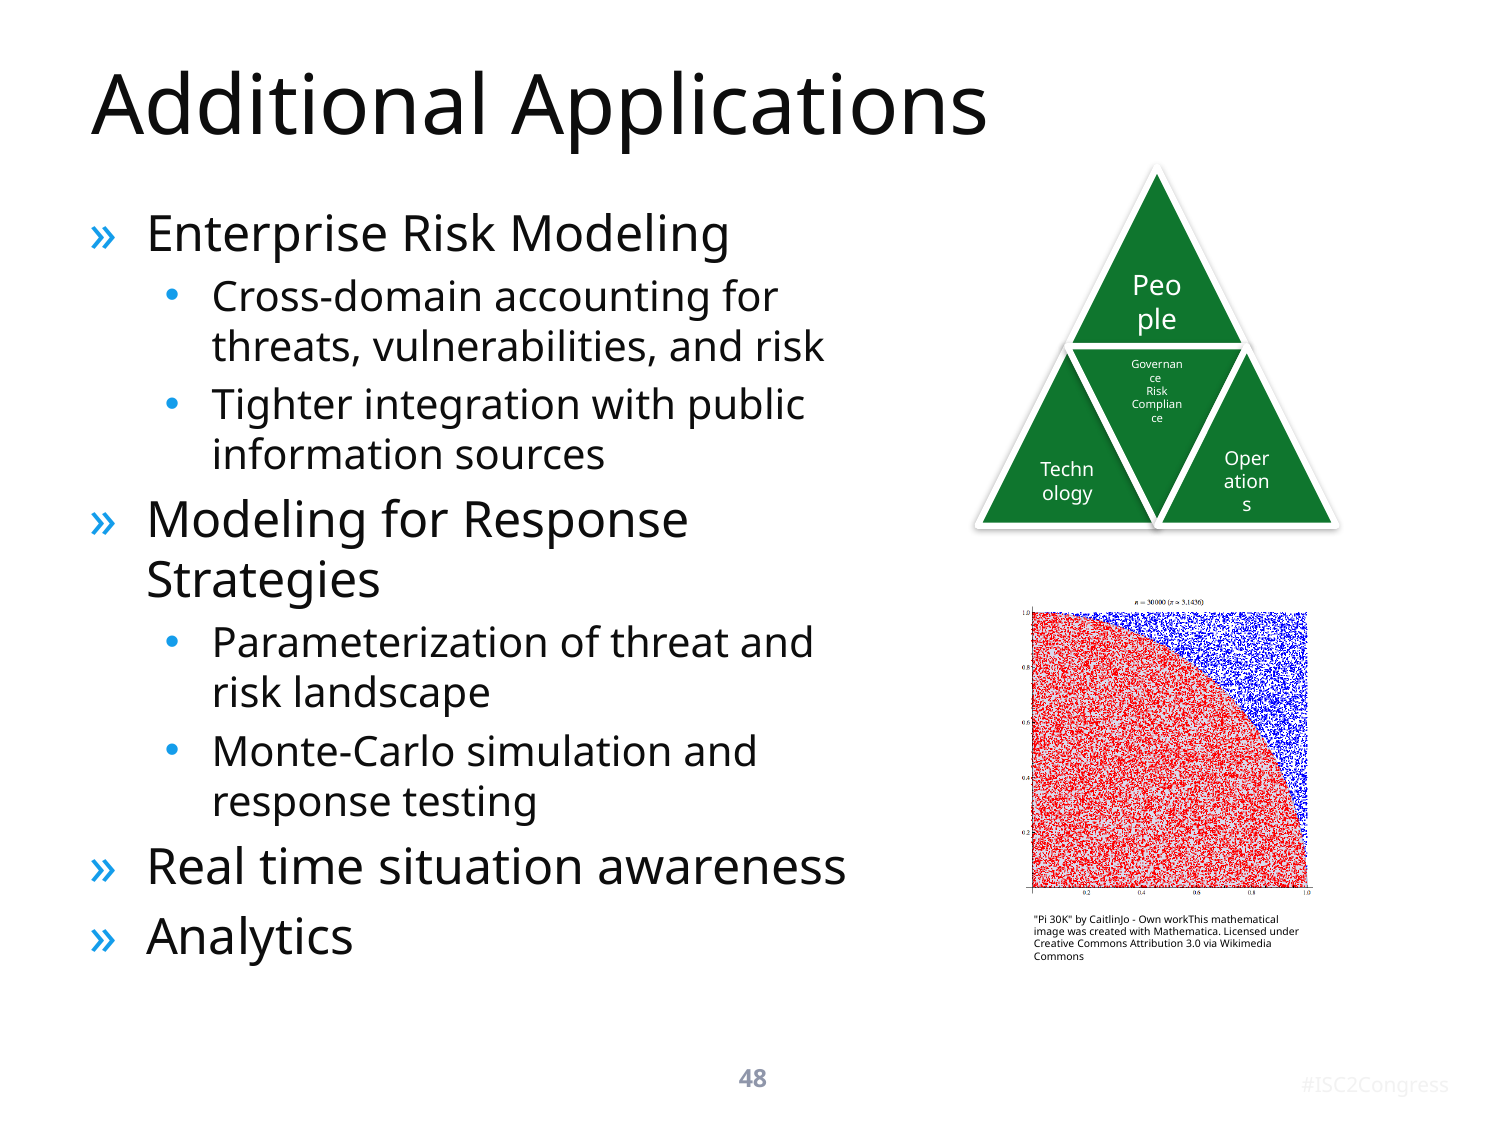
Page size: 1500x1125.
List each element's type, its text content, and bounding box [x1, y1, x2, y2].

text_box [938, 166, 1376, 526]
list Enterprise Risk Modeling Cross-domain accounting for threats, vulnerabilities, and risk Tighter integration with public information sources Modeling for Response Strategies Parameterization of threat and risk landscape Monte-Carlo simulation and response testing Real time situation awareness Analytics [75, 193, 883, 932]
picture [1018, 599, 1316, 896]
title Additional Applications [76, 23, 1392, 180]
text_box "Pi 30K" by CaitlinJo - Own workThis mathematical image was created with Mathematica. Licensed under Creative Commons Attribution 3.0 via Wikimedia Commons [1019, 905, 1316, 970]
